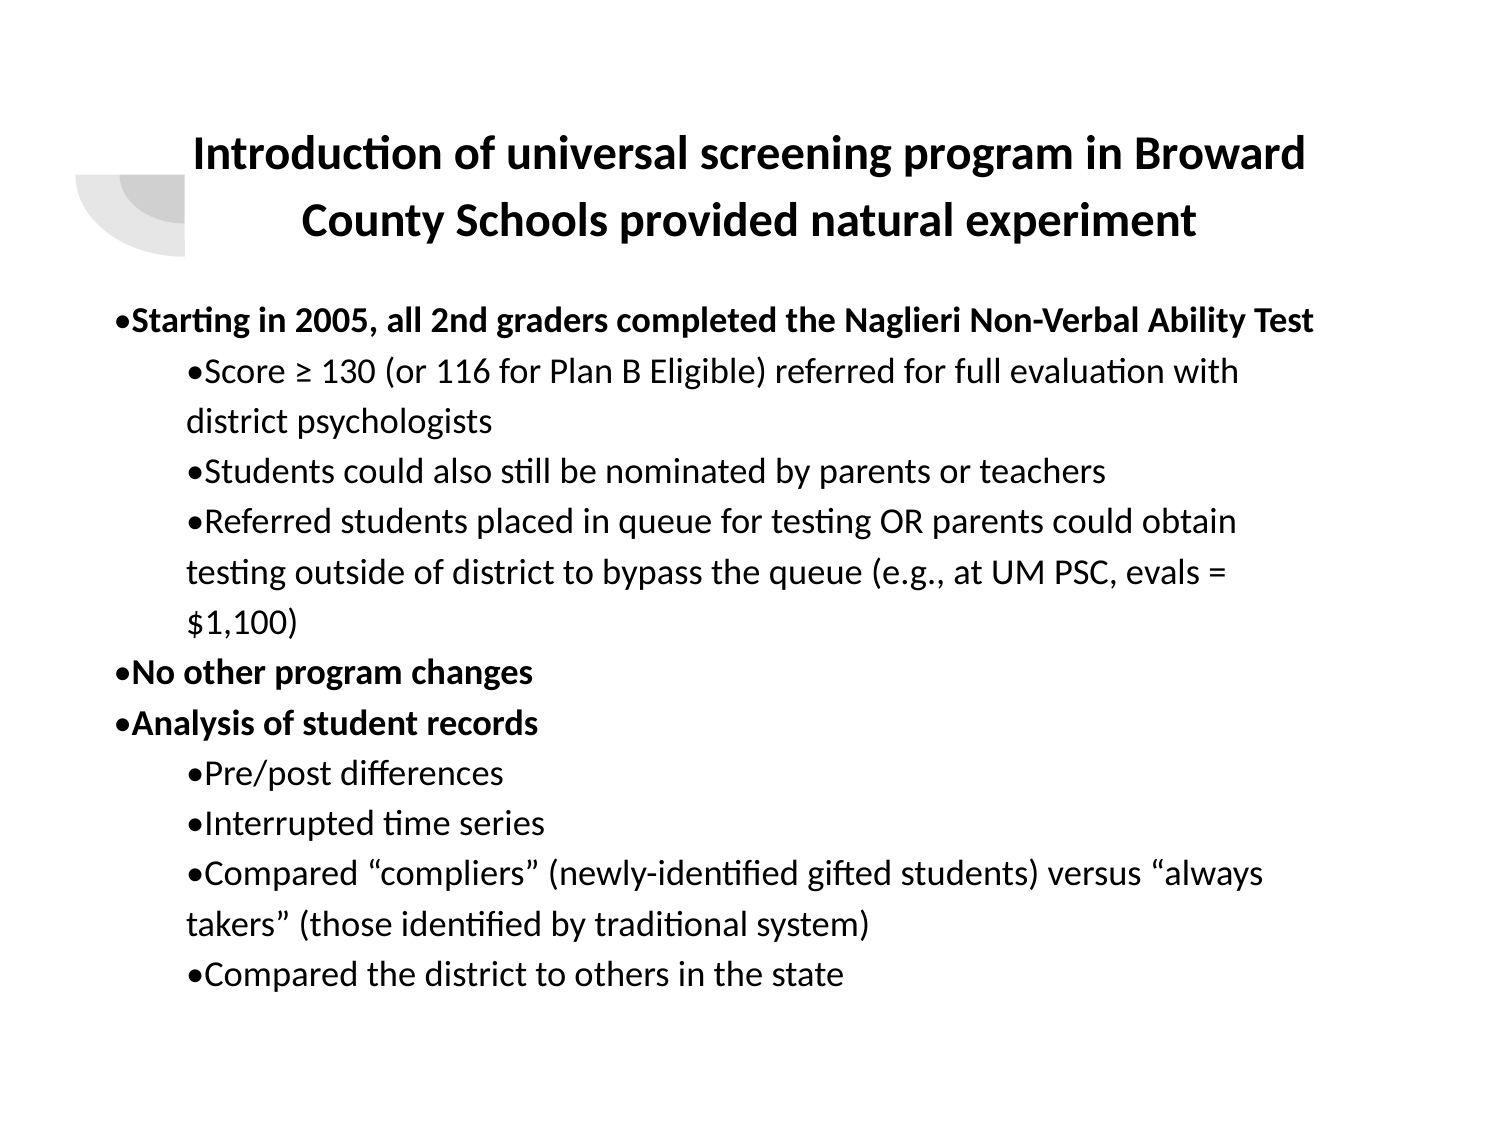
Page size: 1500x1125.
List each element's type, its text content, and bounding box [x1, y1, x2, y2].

title Introduction of universal screening program in Broward County Schools provided natural experiment [122, 97, 1378, 262]
list •Starting in 2005, all 2nd graders completed the Naglieri Non-Verbal Ability Test •Score ≥ 130 (or 116 for Plan B Eligible) referred for full evaluation with district psychologists •Students could also still be nominated by parents or teachers •Referred students placed in queue for testing OR parents could obtain testing outside of district to bypass the queue (e.g., at UM PSC, evals = $1,100) •No other program changes •Analysis of student records •Pre/post differences •Interrupted time series •Compared “compliers” (newly-identified gifted students) versus “always takers” (those identified by traditional system) •Compared the district to others in the state [98, 275, 1354, 1013]
